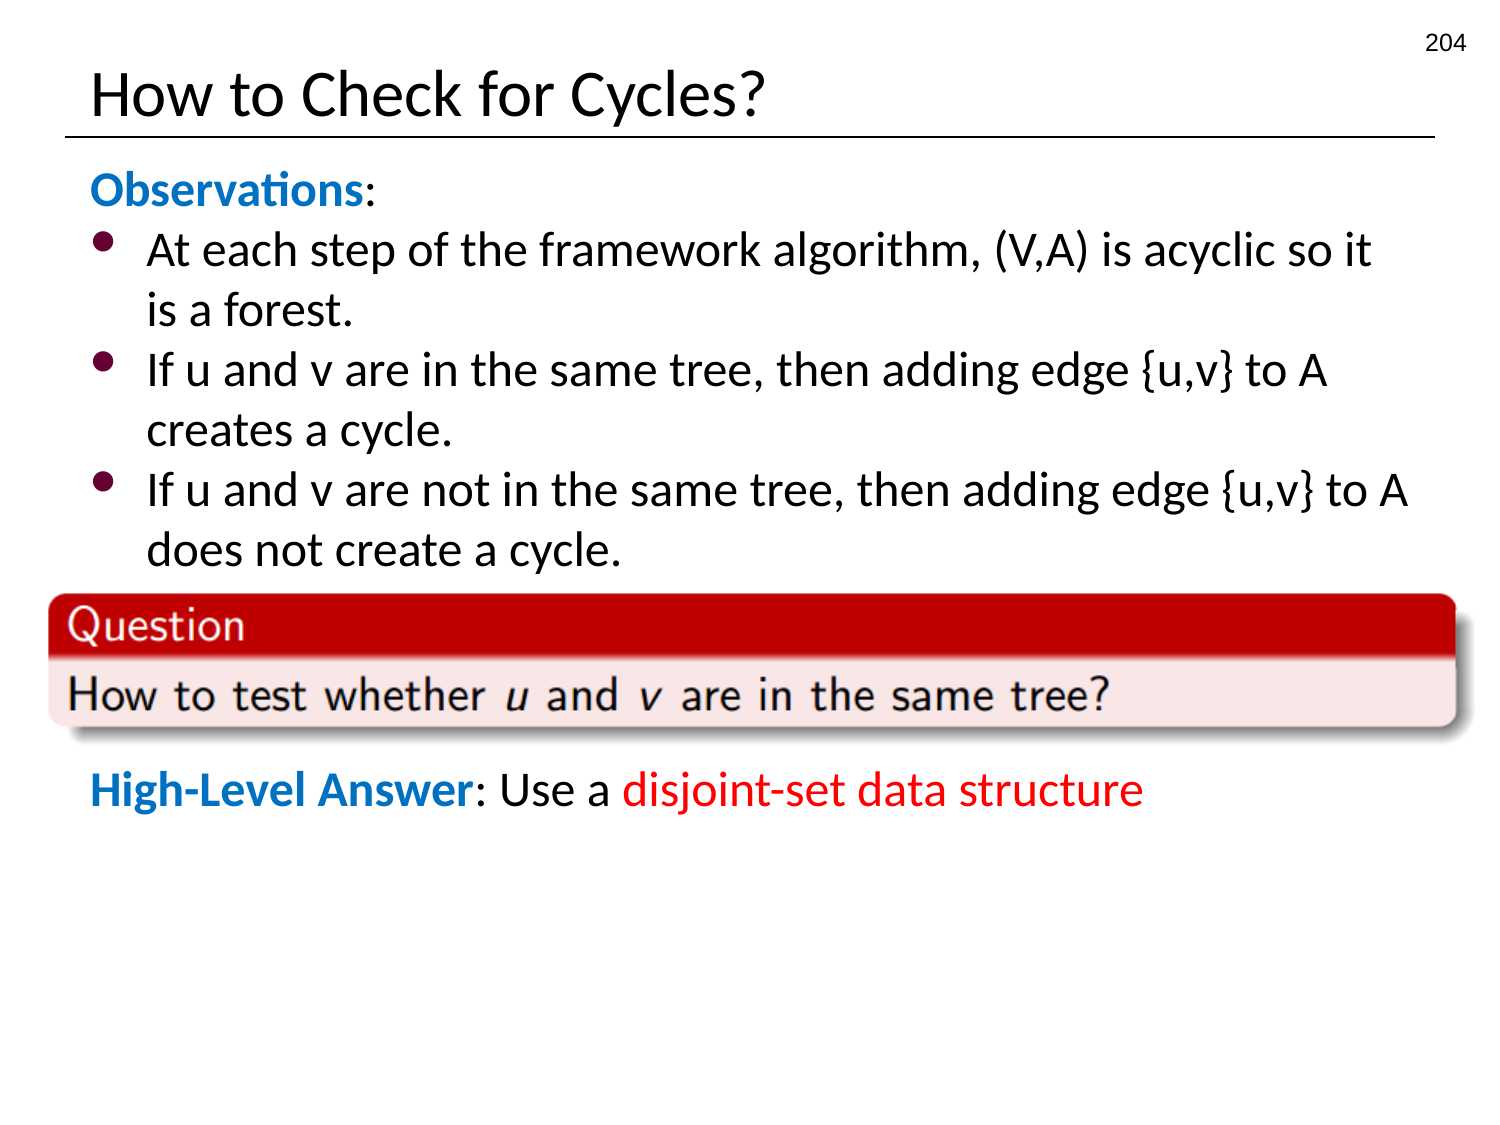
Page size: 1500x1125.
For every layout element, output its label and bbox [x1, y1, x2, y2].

list [75, 148, 1425, 585]
slide_number [1131, 18, 1483, 62]
title [75, 20, 1425, 138]
list [75, 747, 1425, 1094]
picture [41, 585, 1483, 747]
